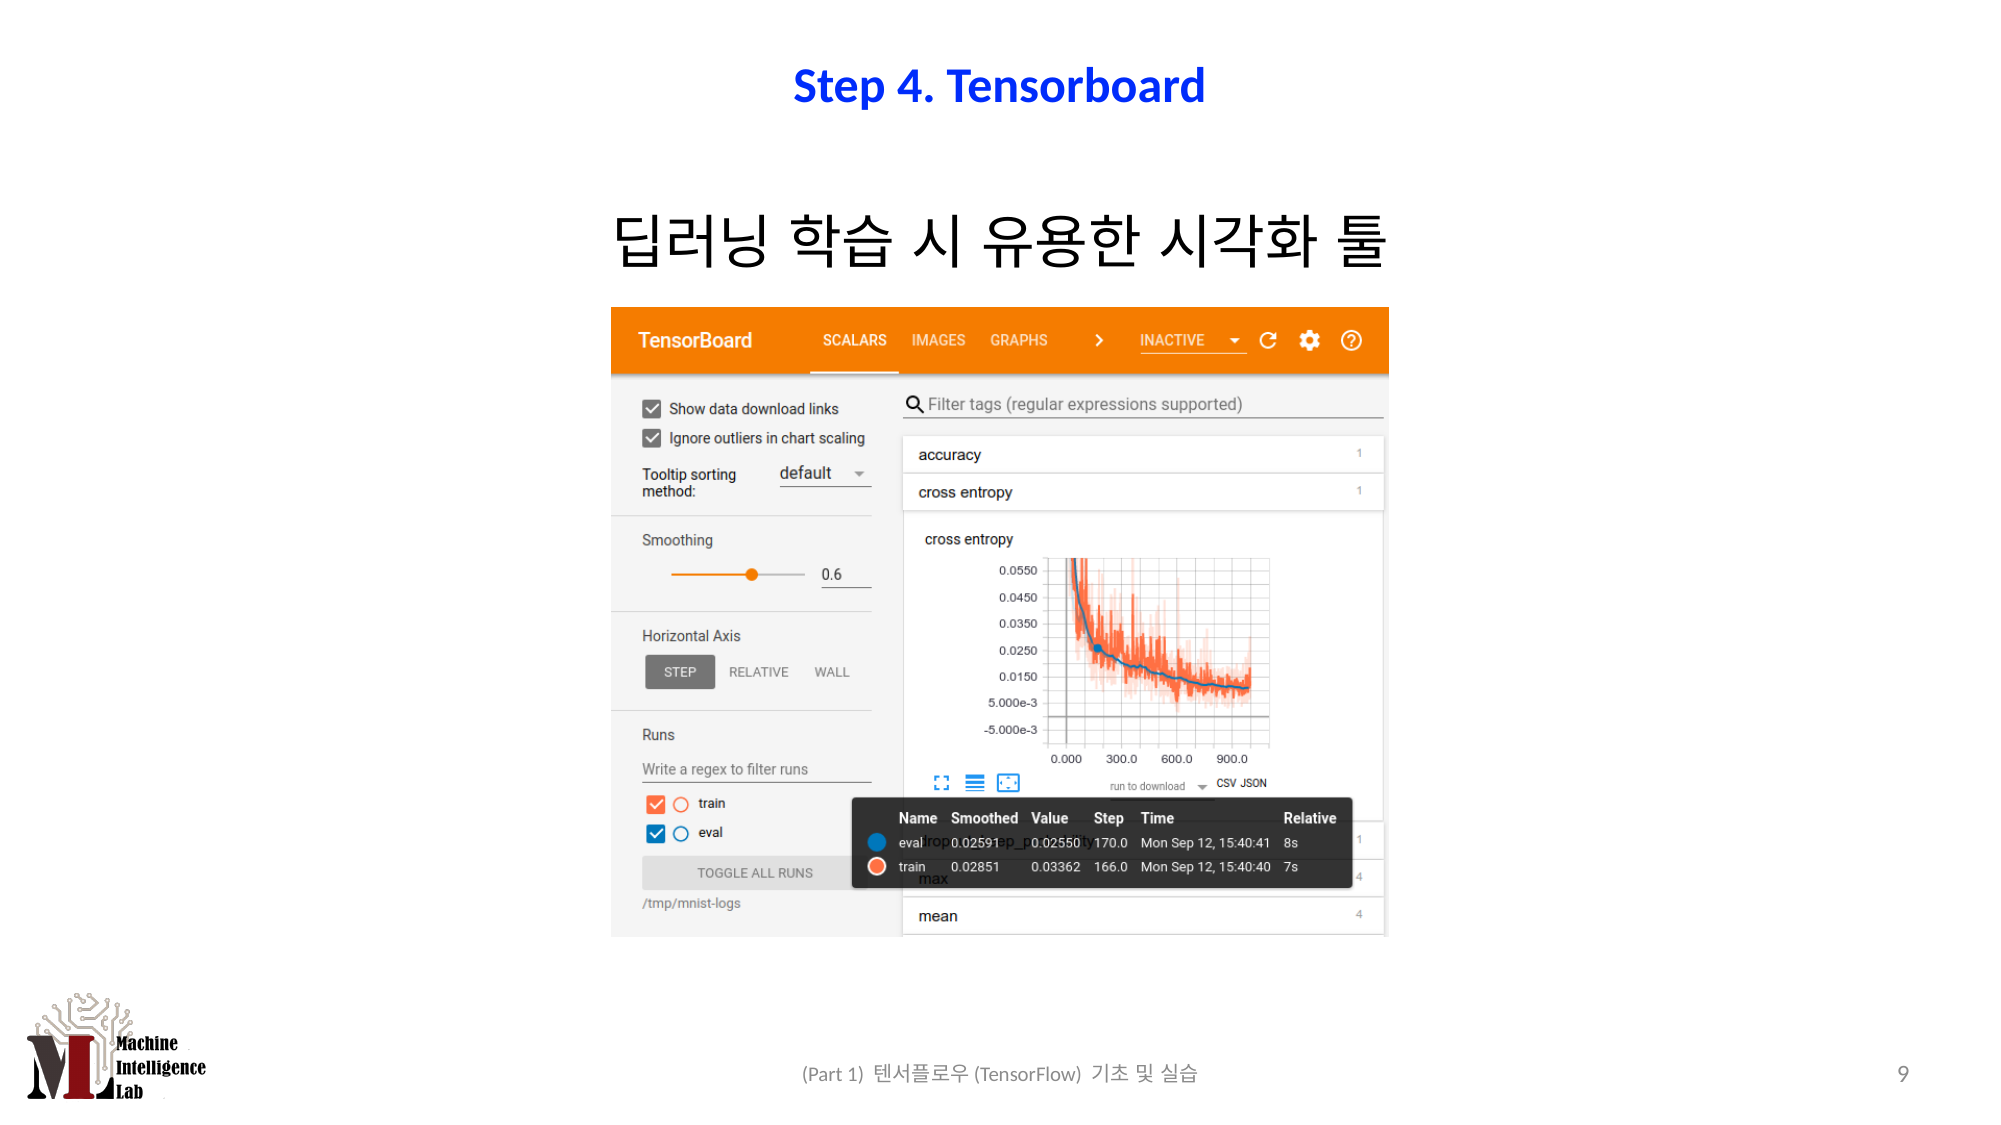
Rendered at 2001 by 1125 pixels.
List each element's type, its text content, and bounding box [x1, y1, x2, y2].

footer (Part 1) 텐서플로우(TensorFlow) 기초 및 실습 [662, 1042, 1338, 1103]
picture [0, 985, 210, 1125]
slide_number 8 [1863, 1042, 1925, 1103]
list 딥러닝 학습 시 유용한 시각화 툴 [75, 205, 1925, 972]
title Step 4. Tensorboard [0, 0, 2000, 174]
picture [611, 307, 1389, 937]
